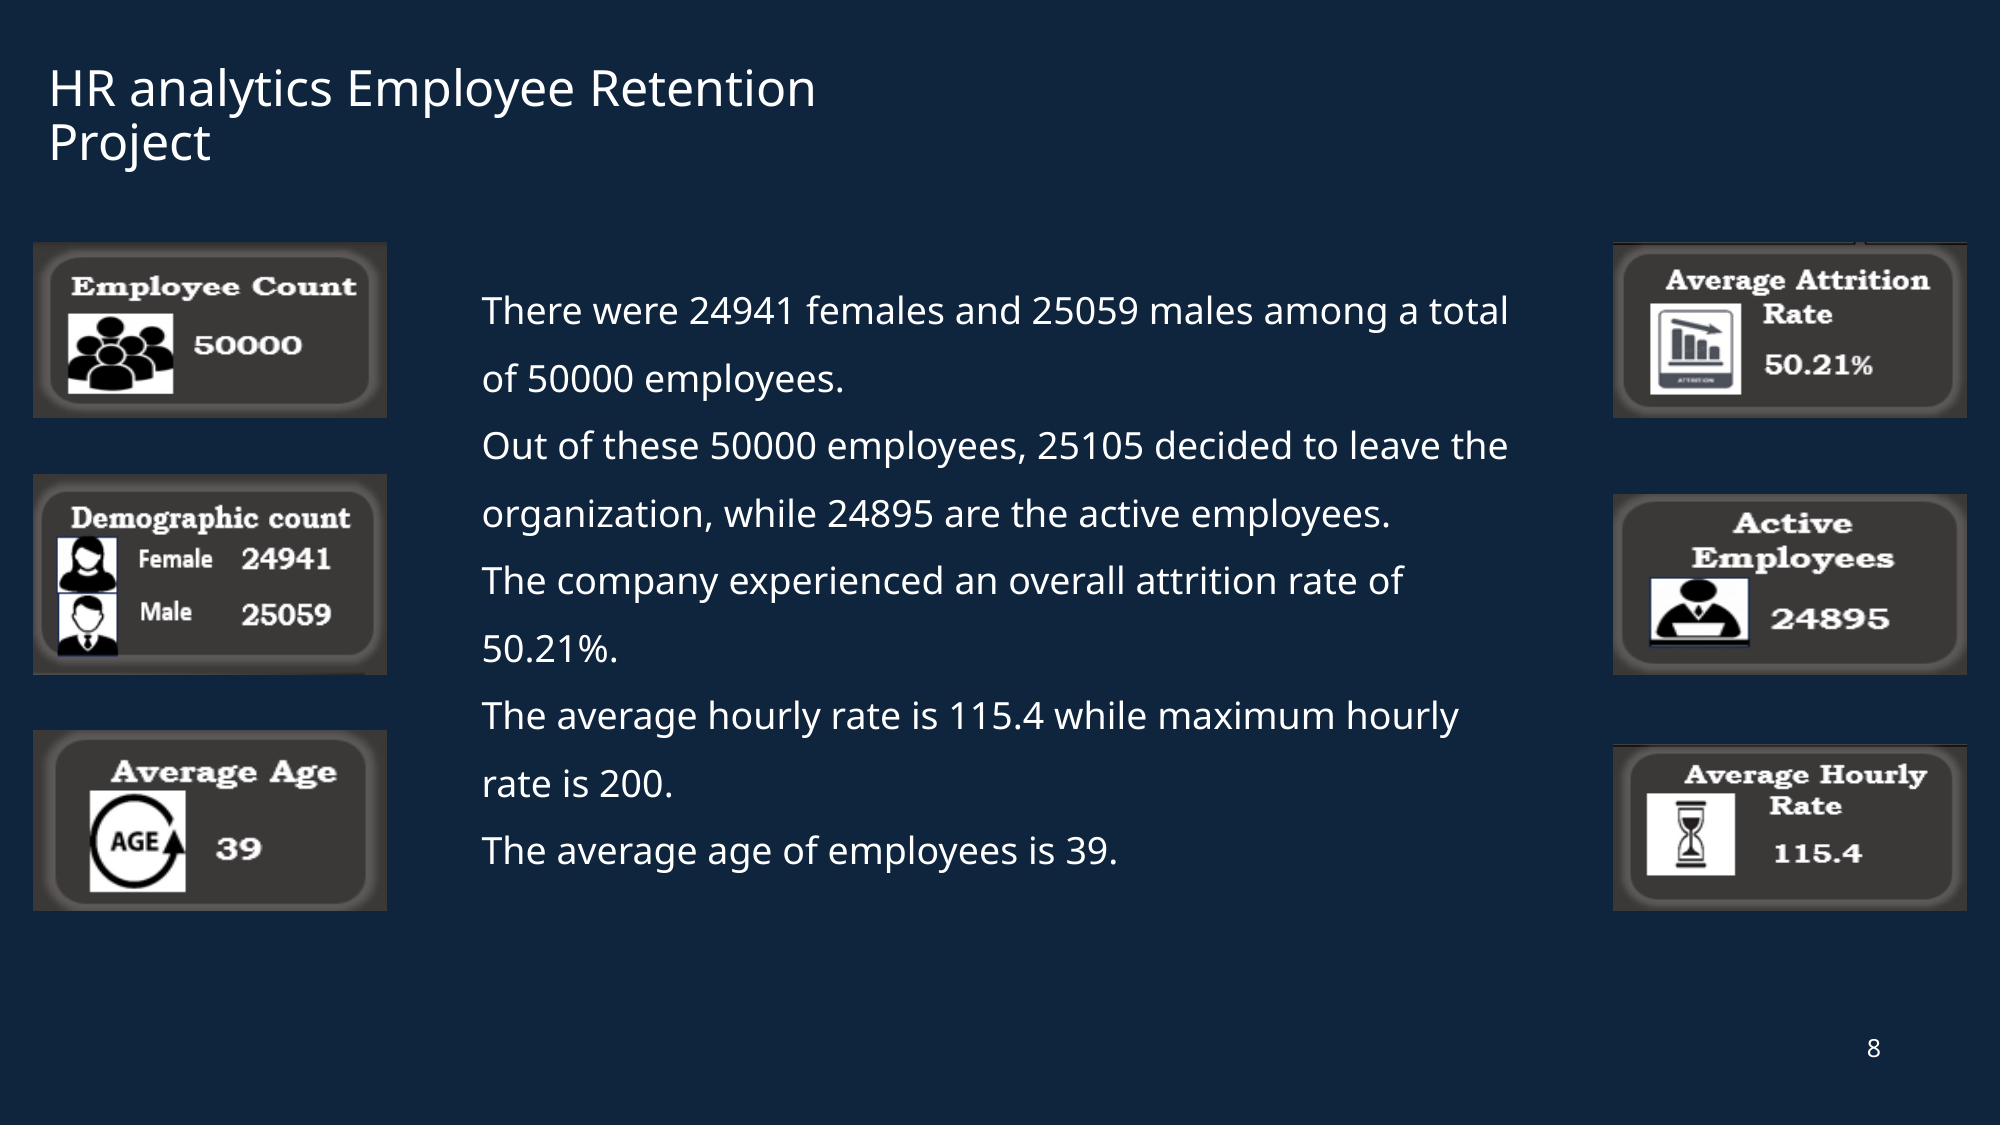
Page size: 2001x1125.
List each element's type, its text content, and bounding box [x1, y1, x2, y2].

picture [1613, 494, 1967, 675]
picture [33, 730, 387, 911]
text_box 8 [1836, 1019, 1912, 1080]
text_box There were 24941 females and 25059 males among a total of 50000 employees. Out of these 50000 employees, 25105 decided to leave the organization, while 24895 are the active employees. The company experienced an overall attrition rate of 50.21%. The average hourly rate is 115.4 while maximum hourly rate is 200. The average age of employees is 39. [466, 257, 1547, 880]
picture [1613, 744, 1967, 911]
list HR analytics Employee Retention Project [33, 55, 940, 139]
picture [1613, 242, 1967, 418]
picture [33, 474, 387, 675]
picture [33, 242, 387, 418]
